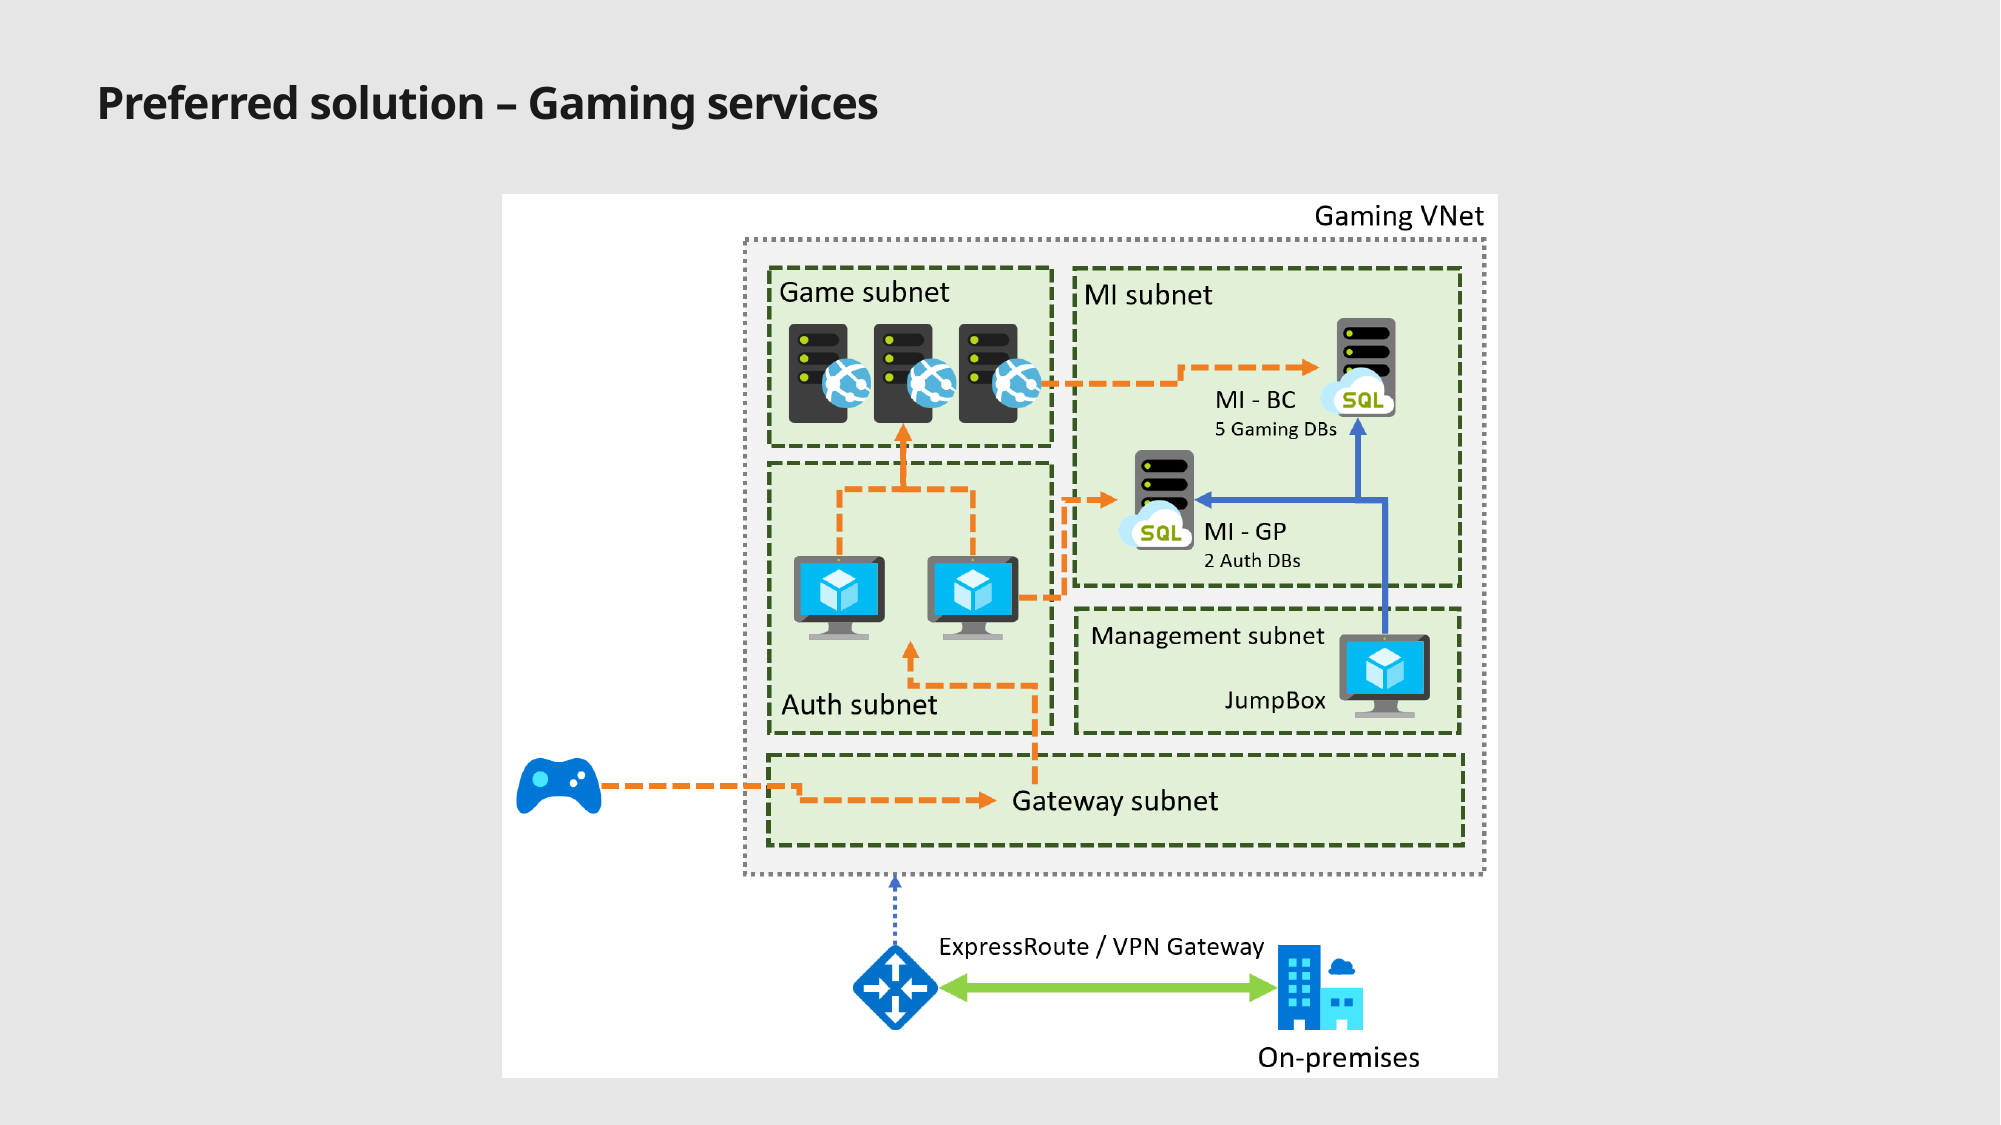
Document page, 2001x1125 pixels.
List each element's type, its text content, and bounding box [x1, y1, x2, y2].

title Preferred solution – Gaming services [96, 75, 1904, 166]
picture [502, 194, 1498, 1078]
